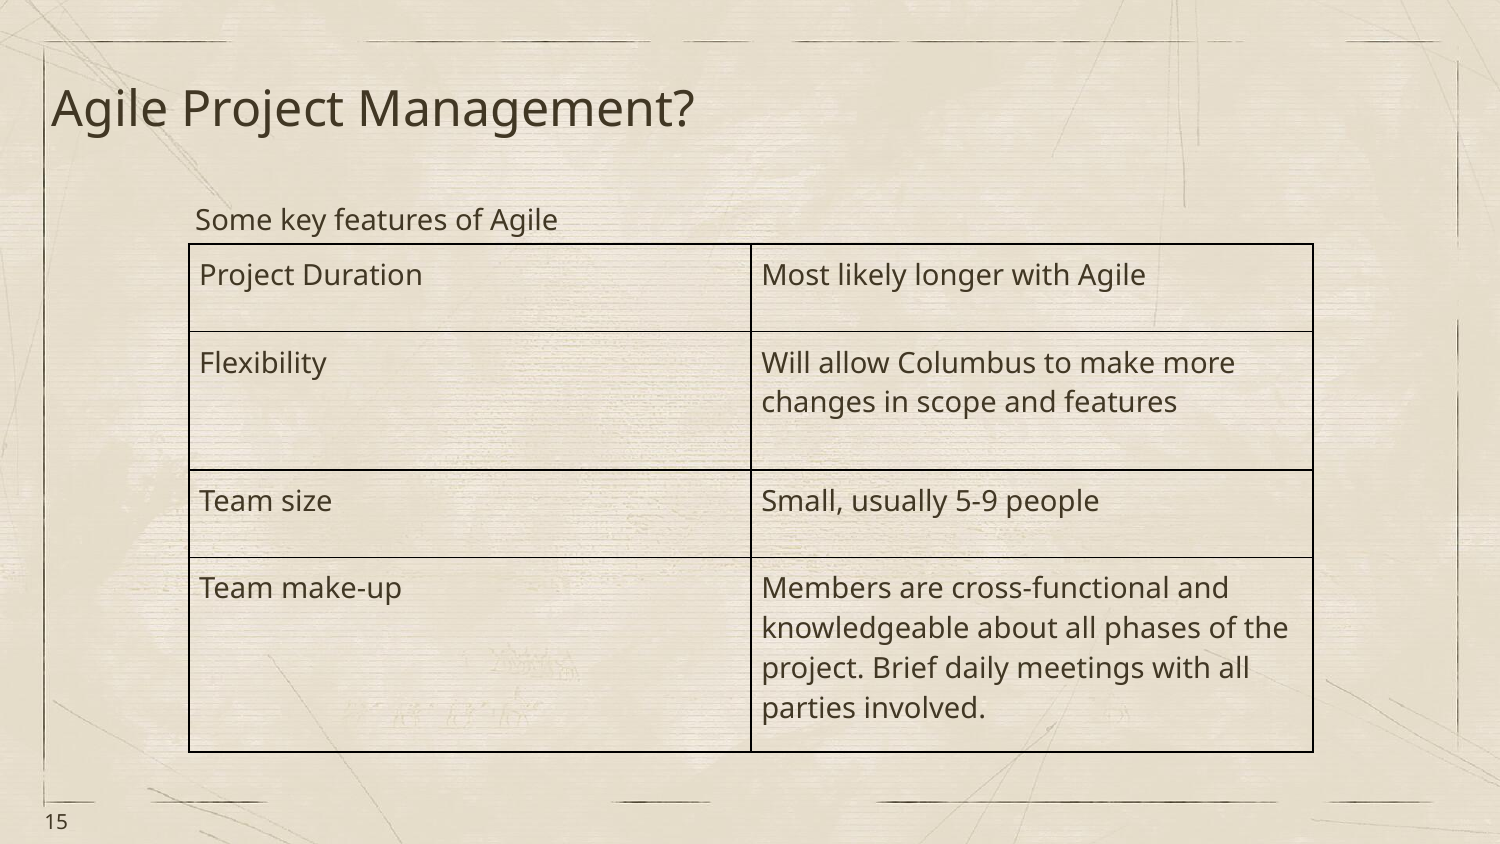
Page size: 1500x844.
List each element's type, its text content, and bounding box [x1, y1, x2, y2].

picture [0, 0, 1500, 844]
slide_number ‹#› [44, 801, 1458, 844]
title Agile Project Management? [51, 52, 956, 137]
table_cell Will allow Columbus to make more changes in scope and features [752, 332, 1312, 469]
table_cell Flexibility [190, 332, 750, 469]
table_header Project Duration [190, 245, 750, 331]
table_cell Team make-up [190, 558, 750, 751]
table_cell Team size [190, 471, 750, 557]
table_header Most likely longer with Agile [752, 245, 1312, 331]
table_cell Small, usually 5-9 people [752, 471, 1312, 557]
text_box Some key features of Agile [180, 185, 997, 239]
table_cell Members are cross-functional and knowledgeable about all phases of the project. Brief daily meetings with all parties involved. [752, 558, 1312, 751]
